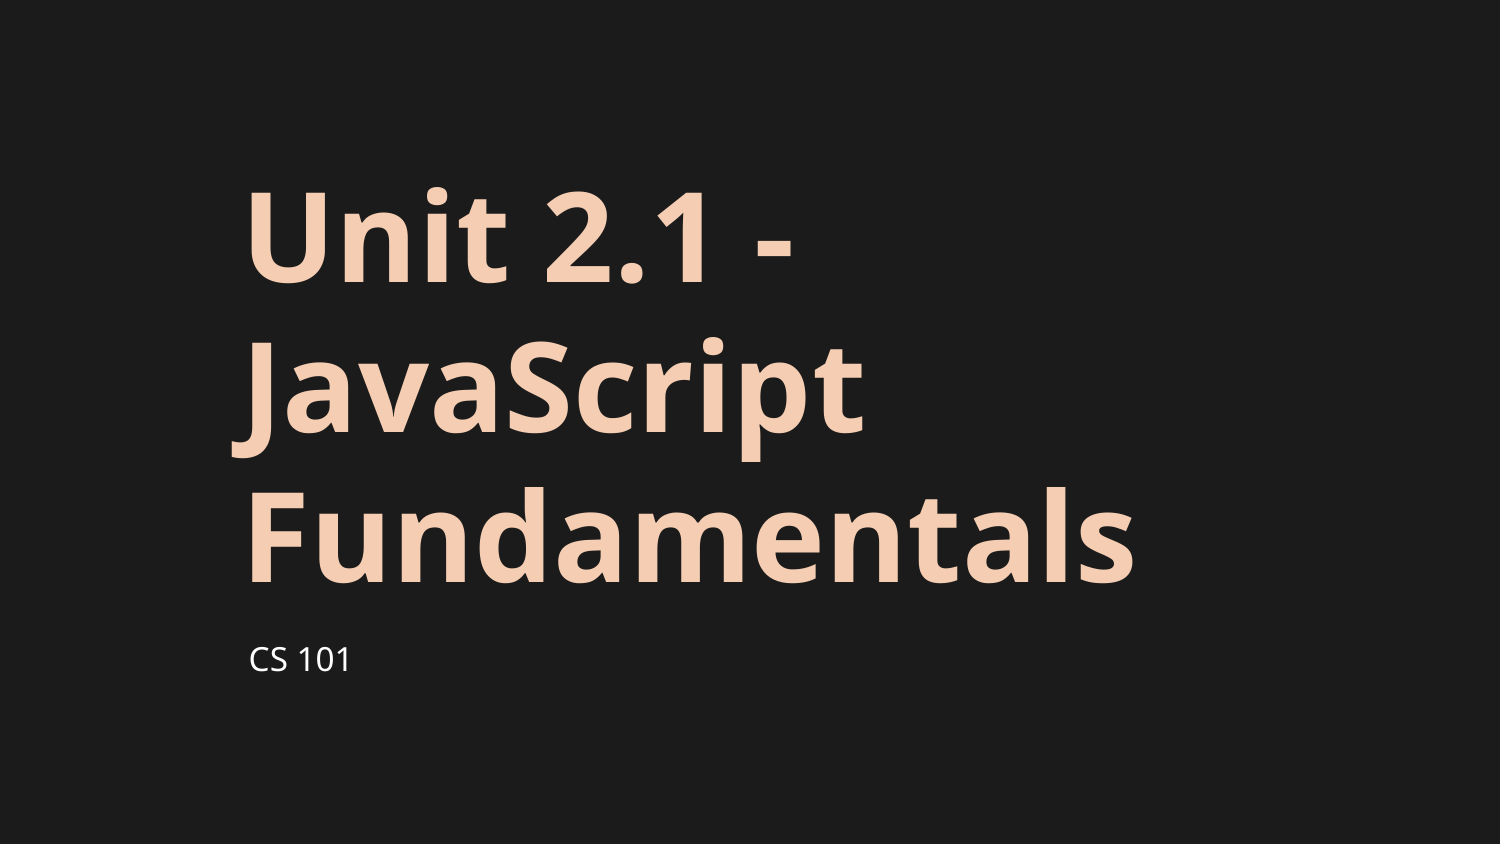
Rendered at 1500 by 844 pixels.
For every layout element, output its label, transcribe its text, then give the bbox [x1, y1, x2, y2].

subtitle CS 101 [233, 622, 642, 692]
title Unit 2.1 - JavaScript Fundamentals [226, 152, 1205, 623]
